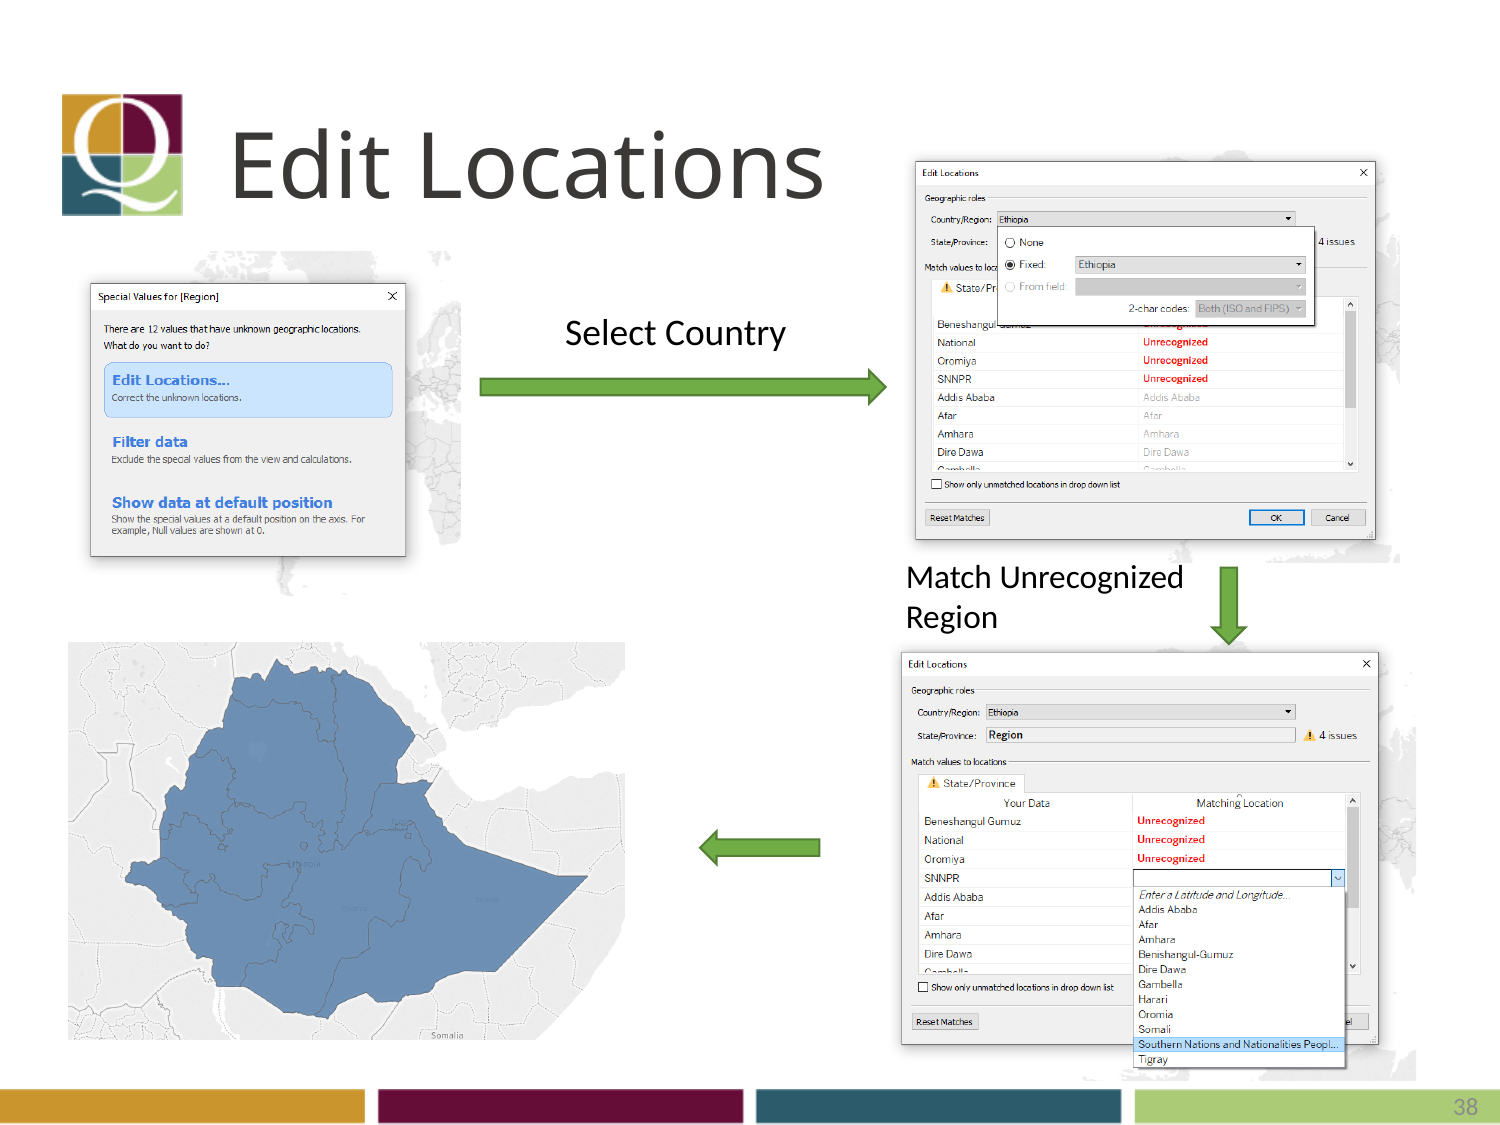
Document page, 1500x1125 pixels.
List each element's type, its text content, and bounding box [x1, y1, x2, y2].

slide_number 38 [1156, 1075, 1494, 1125]
picture [902, 149, 1400, 563]
picture [1494, 1089, 1500, 1125]
title Edit Locations [212, 59, 1397, 278]
text_box Select Country [550, 300, 802, 360]
text_box [1219, 566, 1239, 614]
picture [874, 614, 1417, 1081]
picture [68, 642, 625, 1040]
text_box [479, 368, 888, 406]
text_box [698, 828, 821, 867]
text_box Match Unrecognized Region [891, 547, 1216, 614]
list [50, 251, 461, 597]
picture [62, 94, 189, 216]
picture [0, 1089, 1156, 1125]
